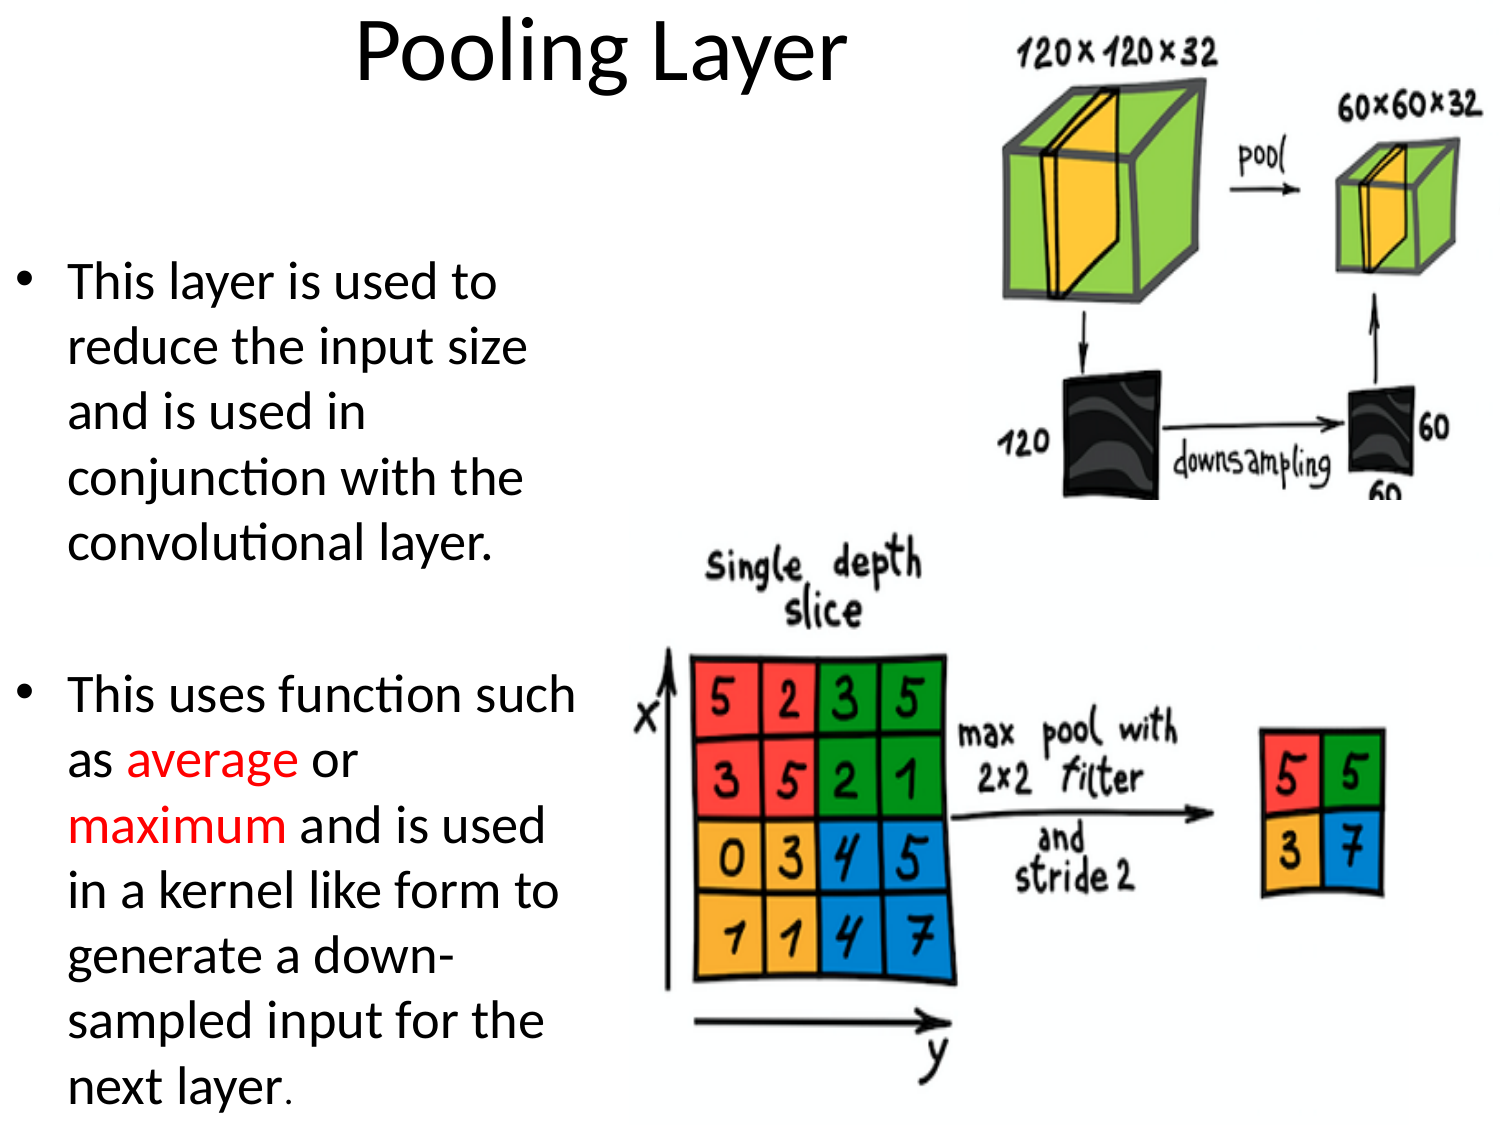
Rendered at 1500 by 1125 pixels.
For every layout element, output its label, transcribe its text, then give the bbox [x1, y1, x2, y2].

title Pooling Layer [0, 0, 966, 138]
list This layer is used to reduce the input size and is used in conjunction with the convolutional layer. This uses function such as average or maximum and is used in a kernel like form to generate a down-sampled input for the next layer. [0, 237, 599, 1125]
picture [628, 0, 1500, 1125]
